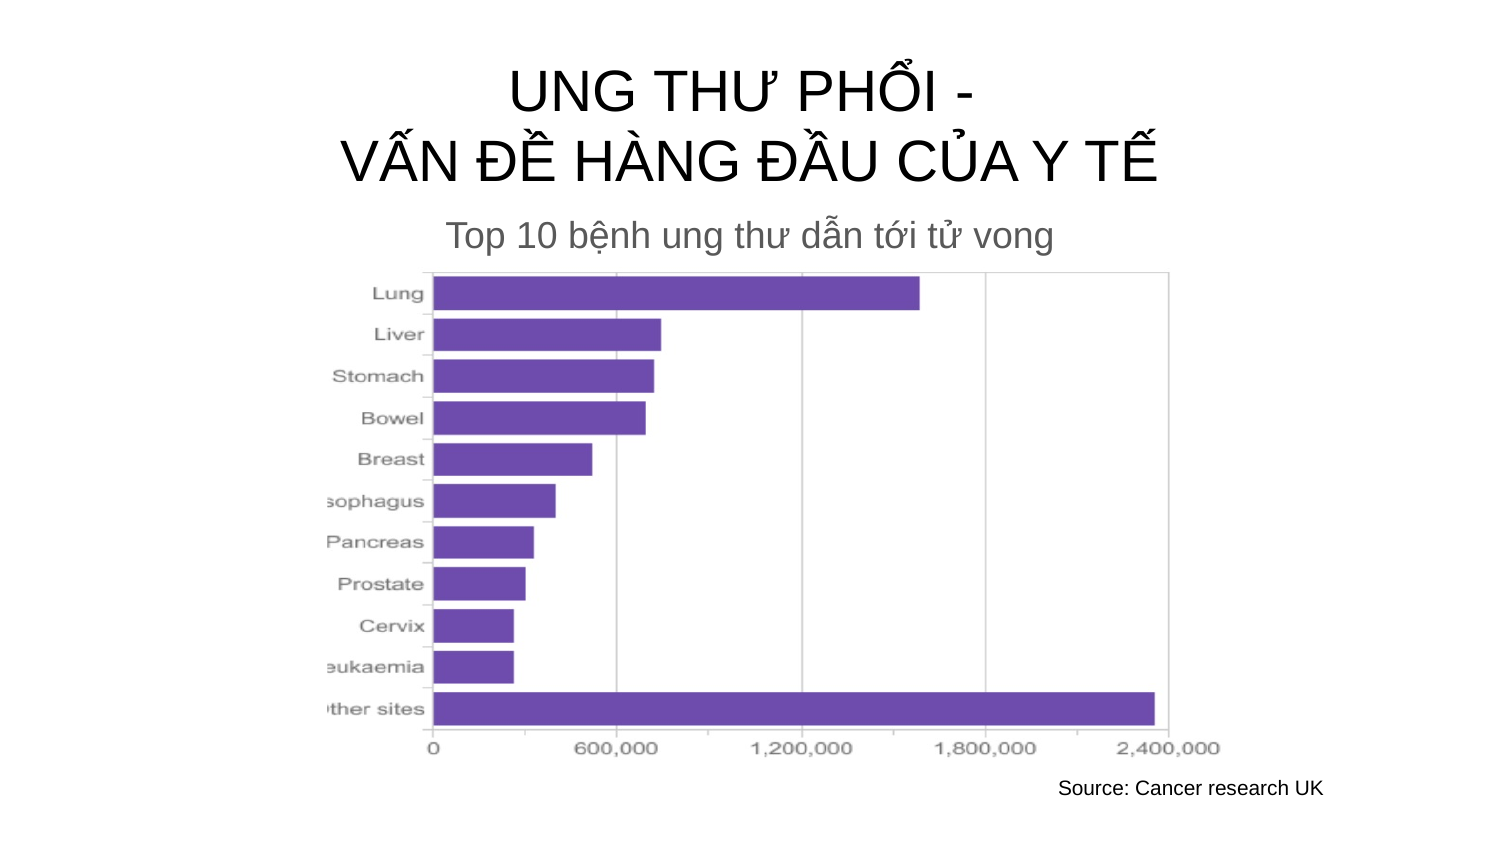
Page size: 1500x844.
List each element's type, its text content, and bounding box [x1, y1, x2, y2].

picture [327, 266, 1228, 760]
list Top 10 bệnh ung thư dẫn tới tử vong [51, 189, 1449, 750]
text_box Source: Cancer research UK [1043, 759, 1432, 806]
title UNG THƯ PHỔI - VẤN ĐỀ HÀNG ĐẦU CỦA Y TẾ [51, 38, 1449, 133]
